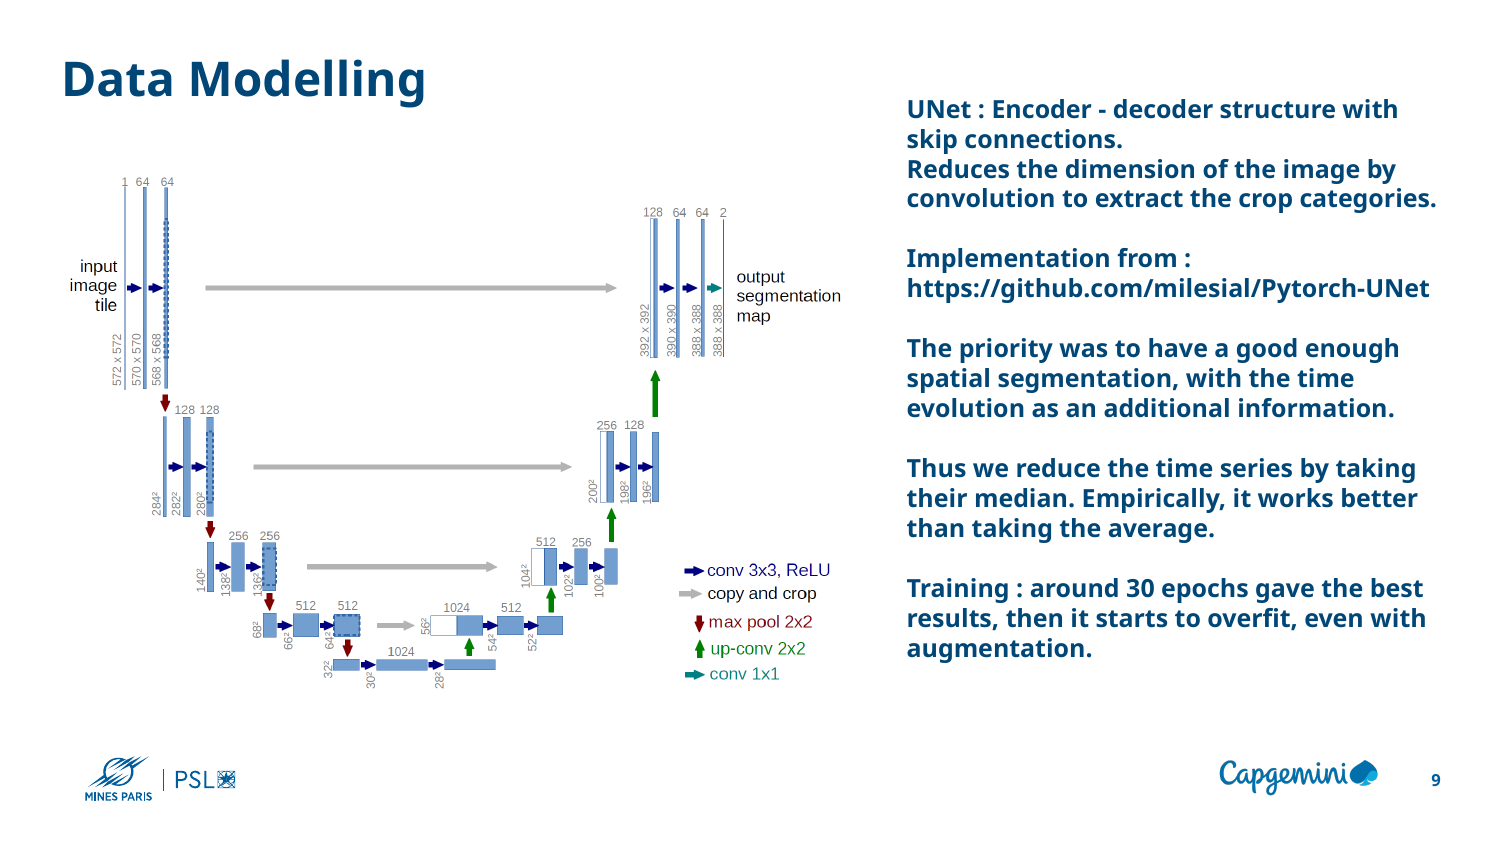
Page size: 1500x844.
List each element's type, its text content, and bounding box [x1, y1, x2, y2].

picture [1192, 734, 1405, 821]
text_box UNet : Encoder - decoder structure with skip connections. Reduces the dimension of the image by convolution to extract the crop categories. Implementation from : https://github.com/milesial/Pytorch-UNet The priority was to have a good enough spatial segmentation, with the time evolution as an additional information. Thus we reduce the time series by taking their median. Empirically, it works better than taking the average. Training : around 30 epochs gave the best results, then it starts to overfit, even with augmentation. [891, 78, 1464, 723]
picture [60, 171, 847, 696]
title Data Modelling [60, 42, 1473, 120]
